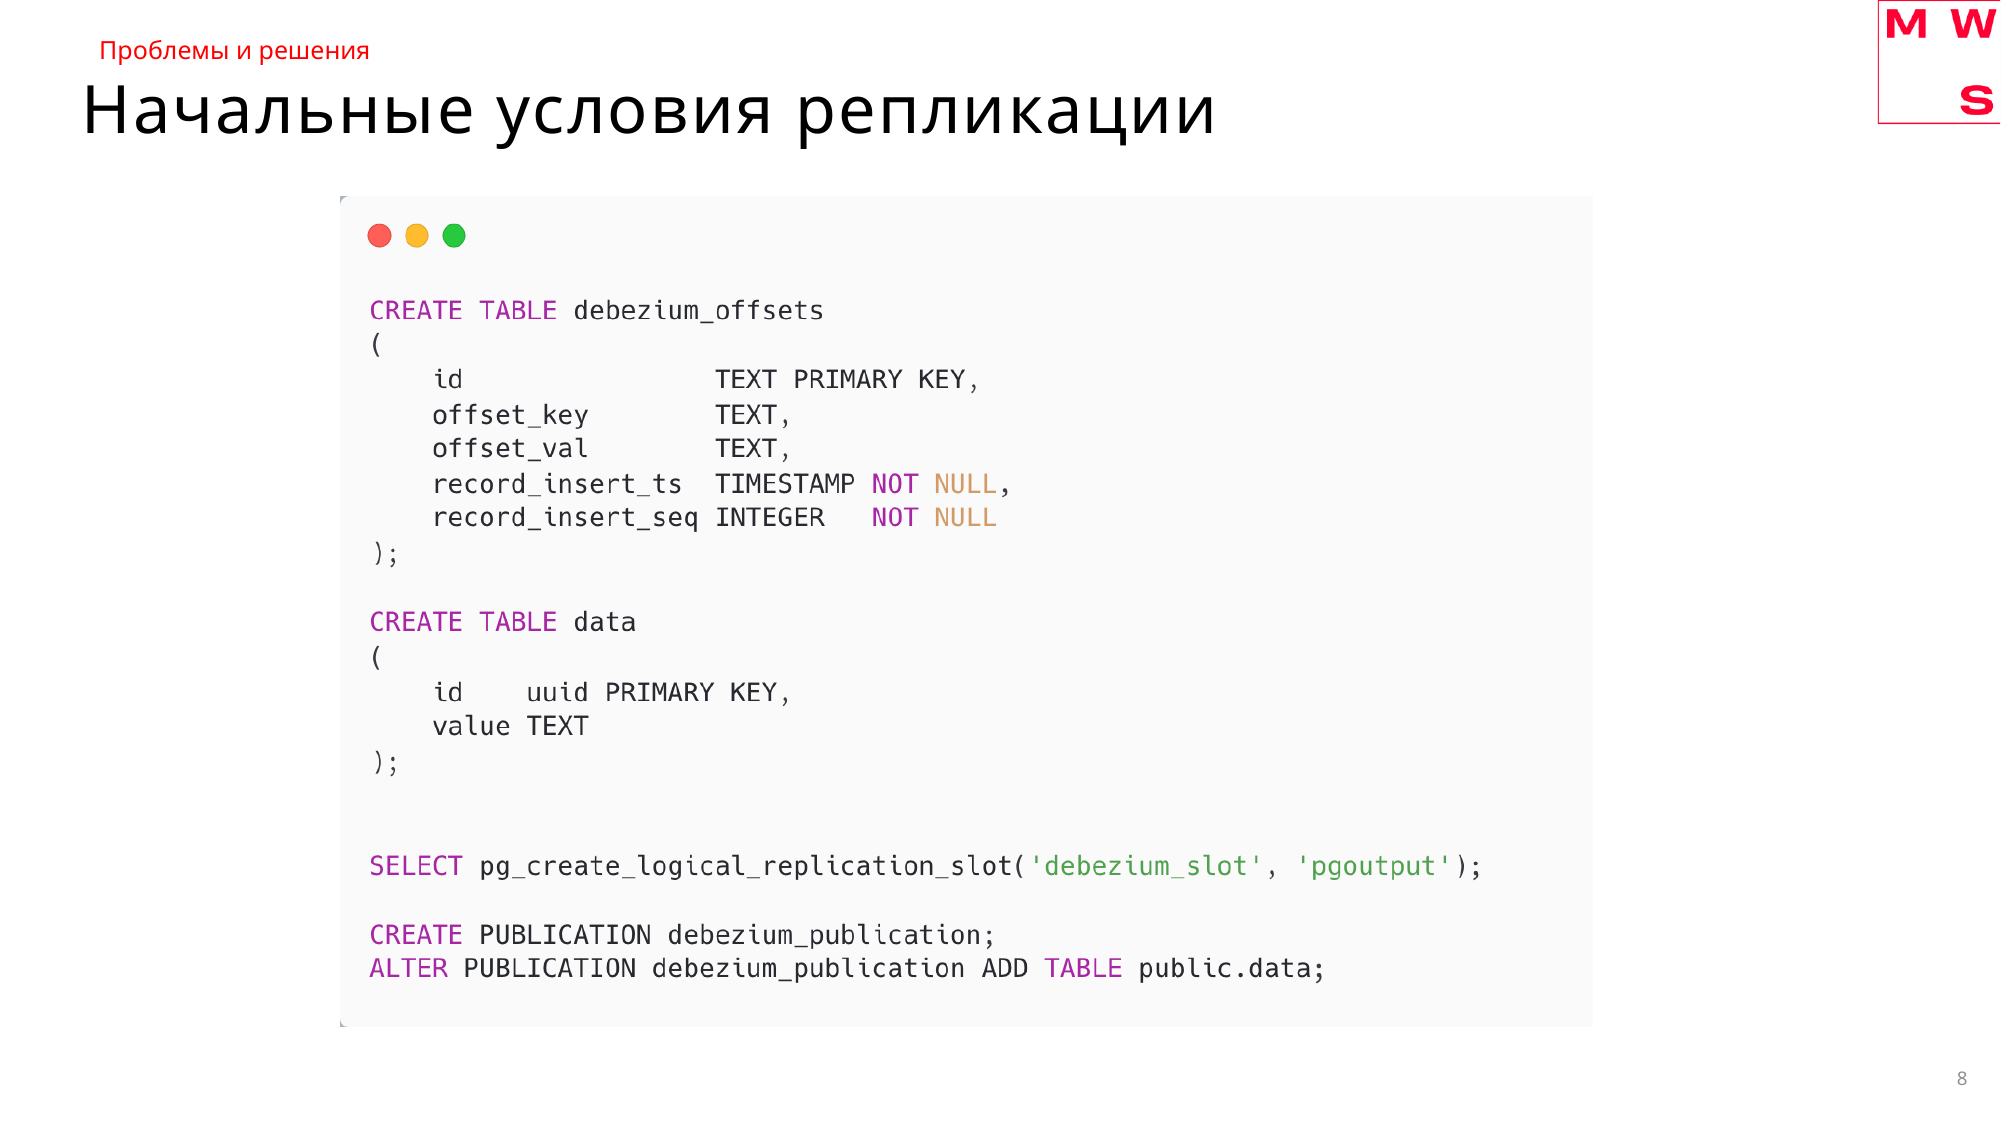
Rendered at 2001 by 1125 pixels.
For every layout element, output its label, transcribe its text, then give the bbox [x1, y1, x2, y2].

picture [84, 180, 1917, 1042]
text_box Проблемы и решения [83, 26, 1849, 75]
title Начальные условия репликации [81, 75, 1847, 135]
slide_number 8 [1882, 1067, 1968, 1097]
picture [1876, 0, 2001, 125]
